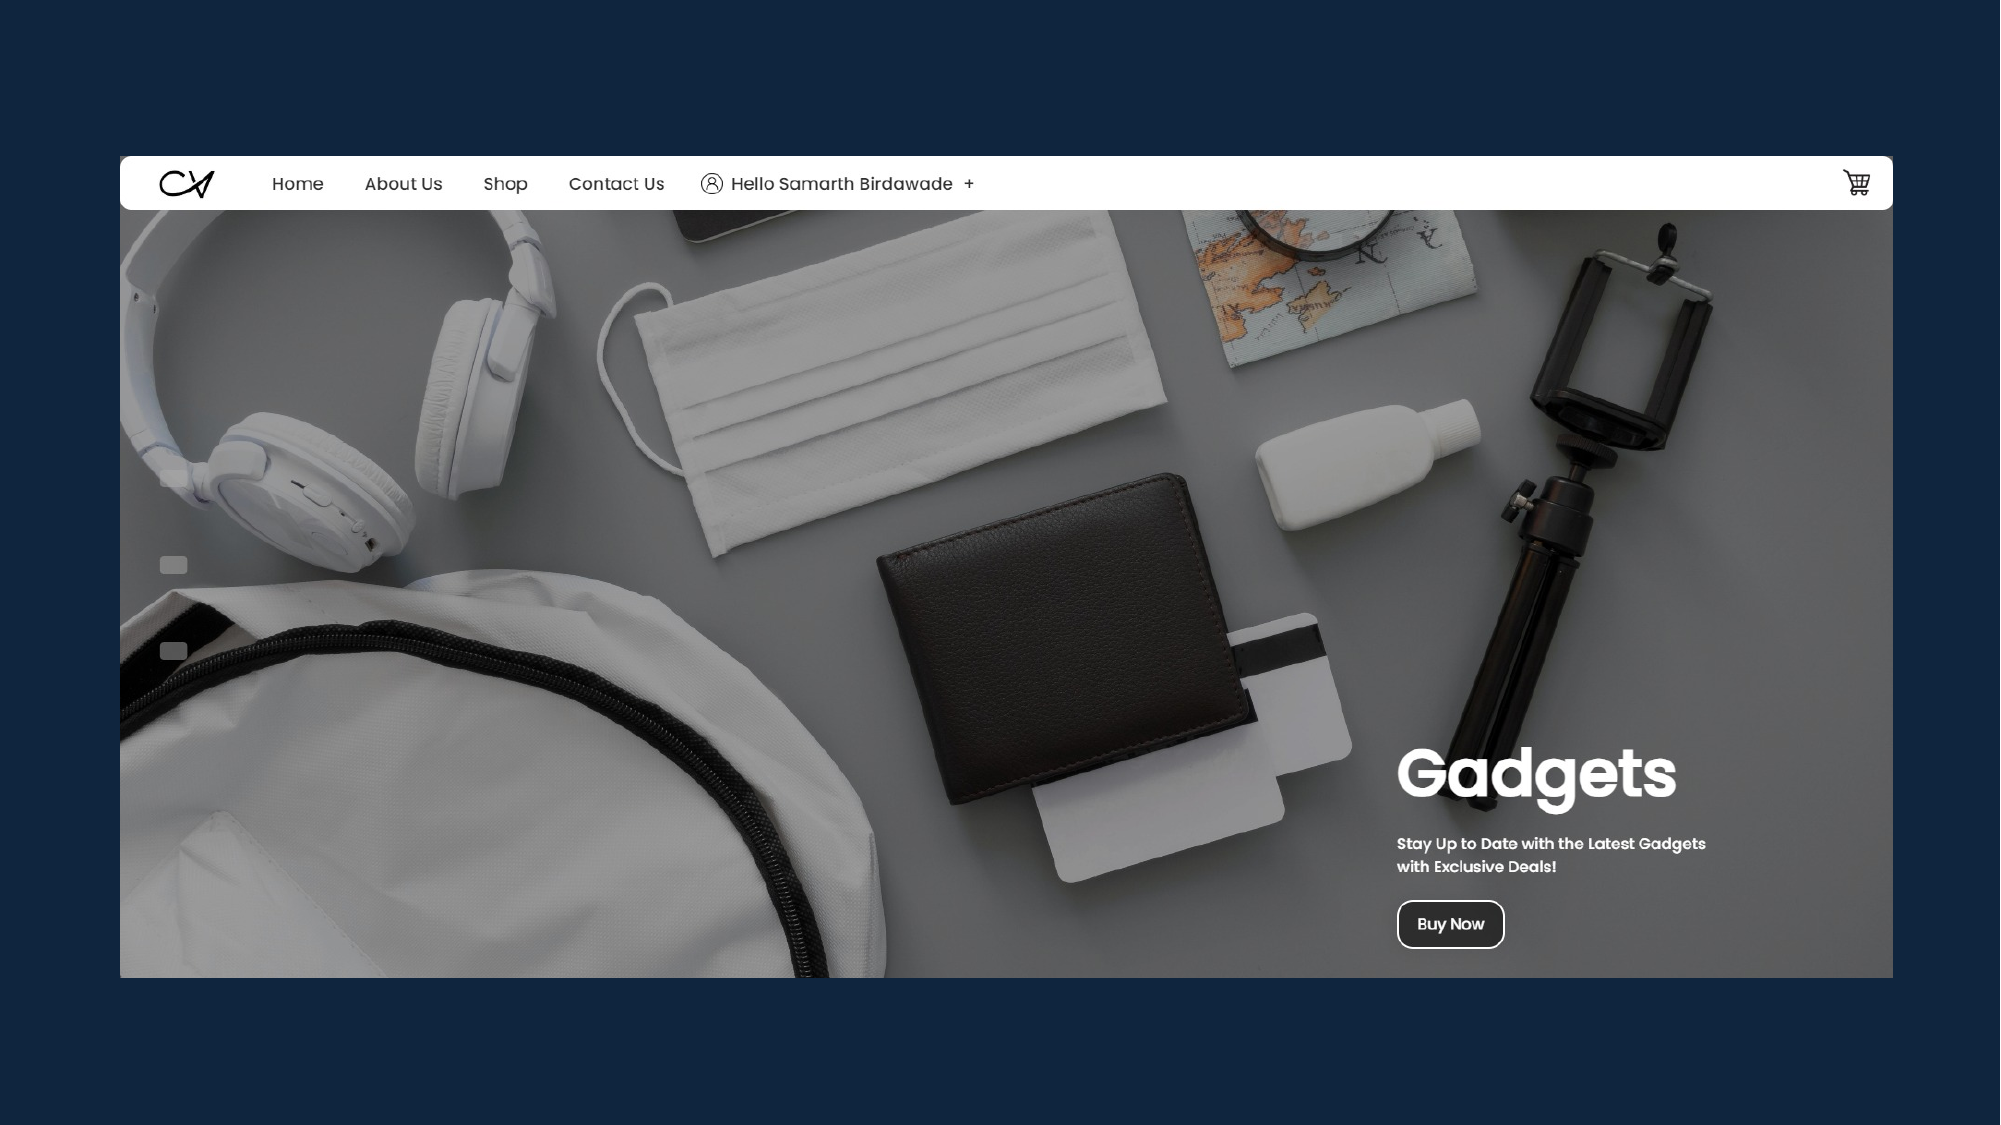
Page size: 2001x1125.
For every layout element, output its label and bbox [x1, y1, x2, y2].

picture [107, 89, 1893, 978]
